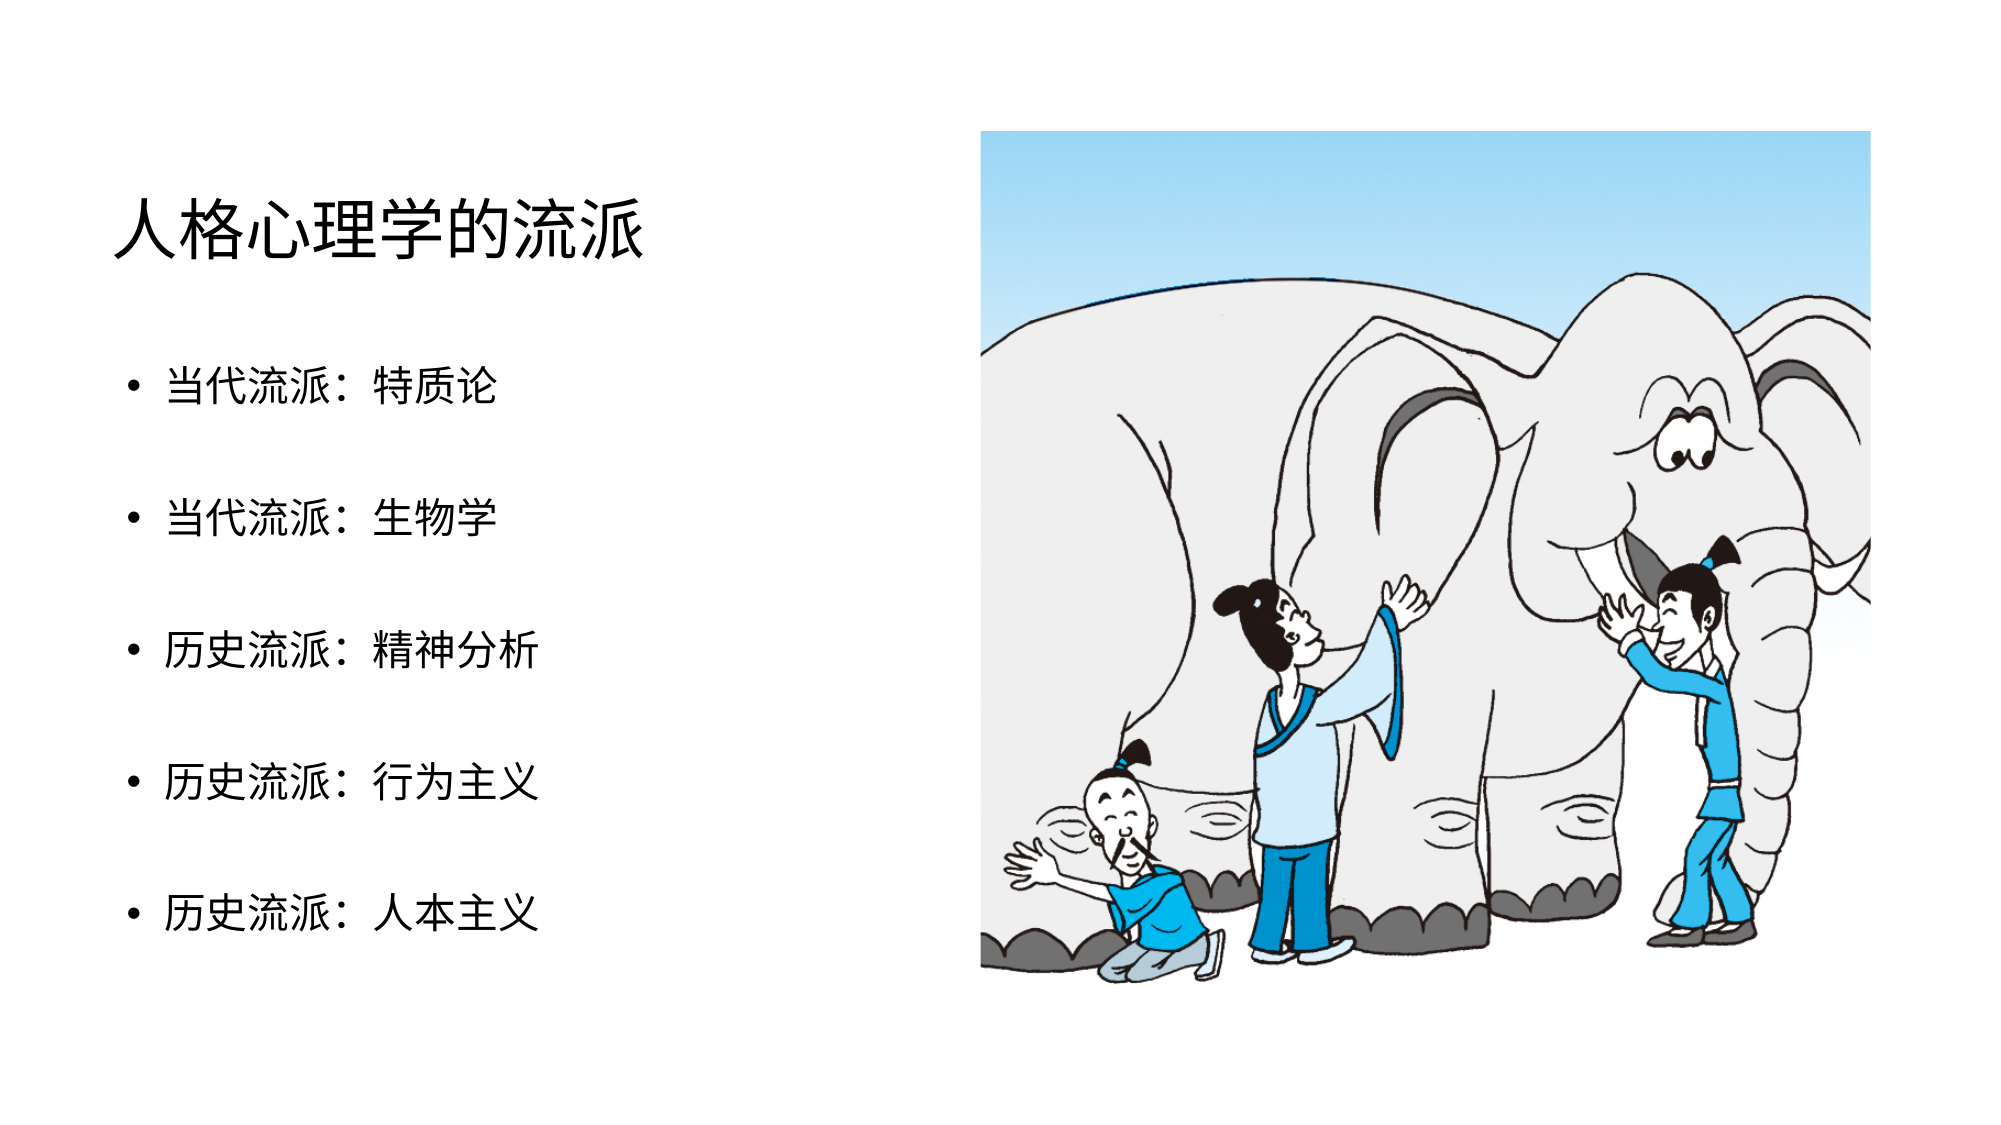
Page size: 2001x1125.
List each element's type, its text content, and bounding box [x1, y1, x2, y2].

picture [980, 131, 1871, 994]
list 当代流派：特质论 当代流派：生物学 历史流派：精神分析 历史流派：行为主义 历史流派：人本主义 [111, 325, 860, 979]
title 人格心理学的流派 [96, 140, 845, 326]
